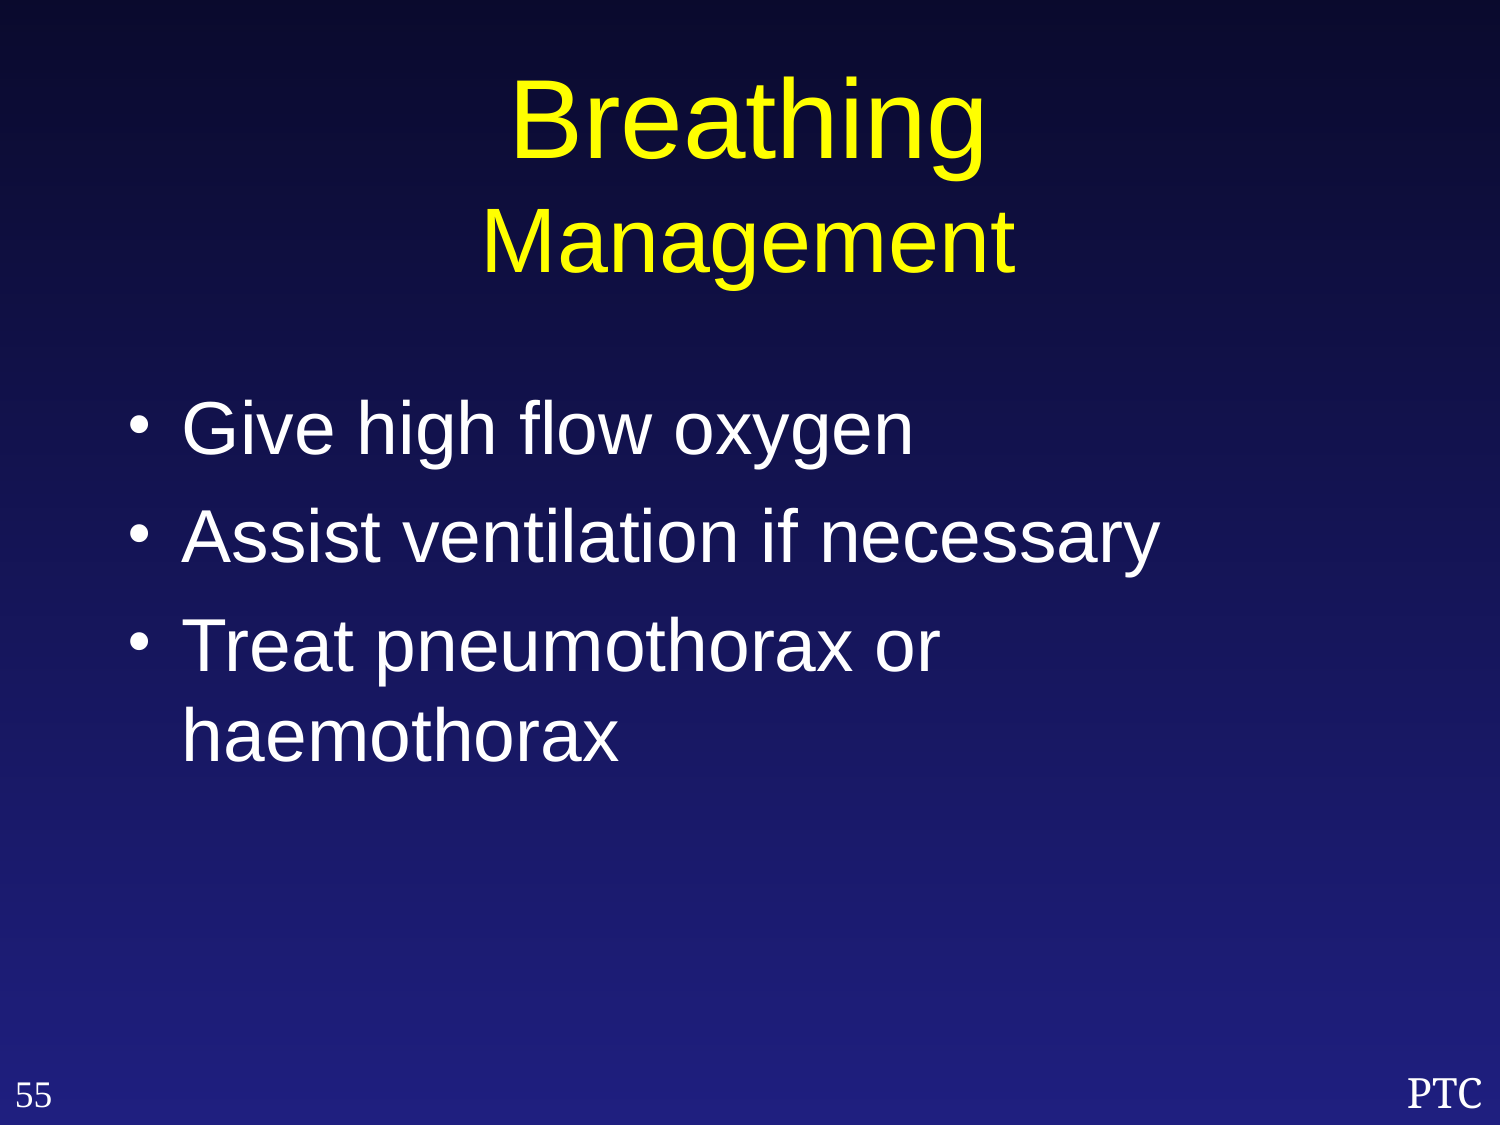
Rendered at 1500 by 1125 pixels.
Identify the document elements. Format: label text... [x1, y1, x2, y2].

text_box Breathing Management [111, 75, 1387, 263]
text_box 55 [0, 1061, 68, 1123]
text_box Give high flow oxygen Assist ventilation if necessary Treat pneumothorax or haemothorax [111, 371, 1388, 1000]
